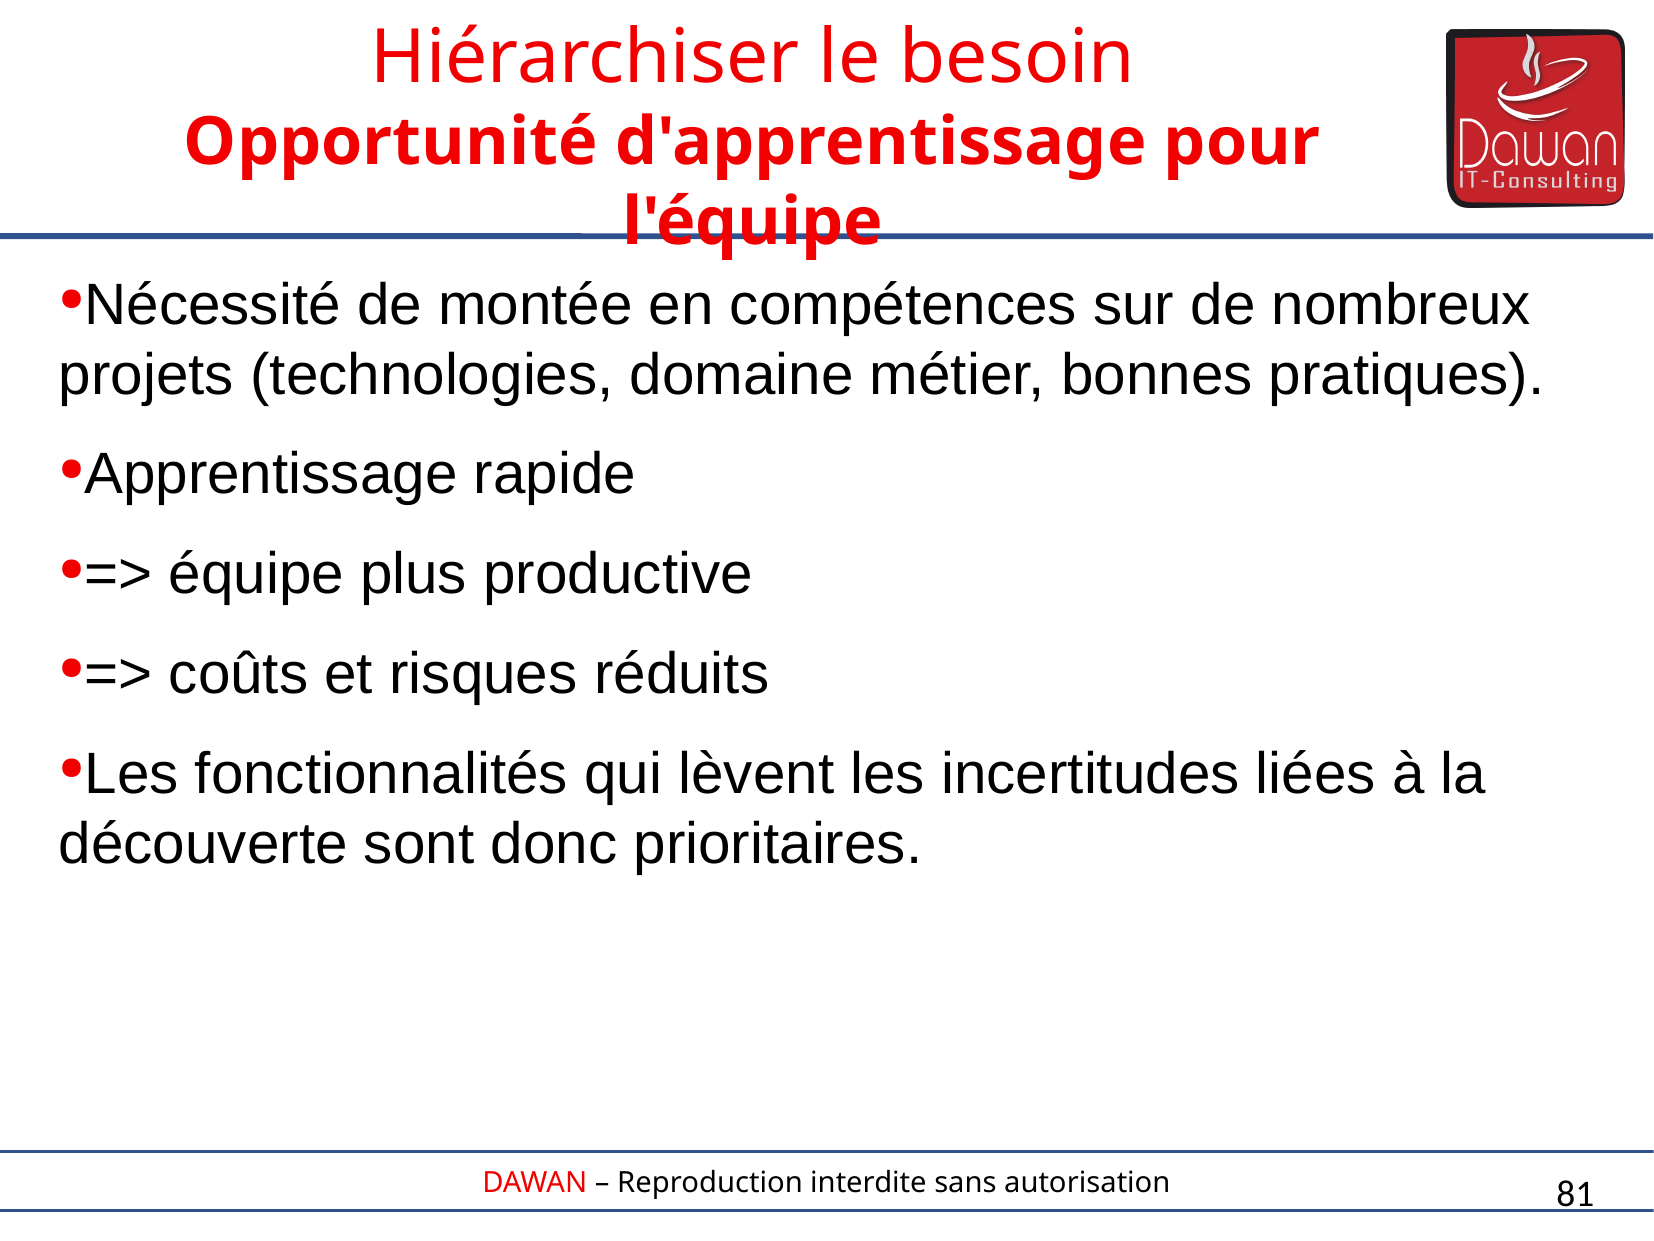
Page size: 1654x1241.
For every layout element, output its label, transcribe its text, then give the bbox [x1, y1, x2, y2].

list Nécessité de montée en compétences sur de nombreux projets (technologies, domaine métier, bonnes pratiques). Apprentissage rapide => équipe plus productive => coûts et risques réduits Les fonctionnalités qui lèvent les incertitudes liées à la découverte sont donc prioritaires. [59, 265, 1595, 1109]
title Hiérarchiser le besoin Opportunité d'apprentissage pour l'équipe [59, 29, 1447, 237]
text_box 81 [1535, 1169, 1595, 1233]
picture [1447, 29, 1625, 208]
